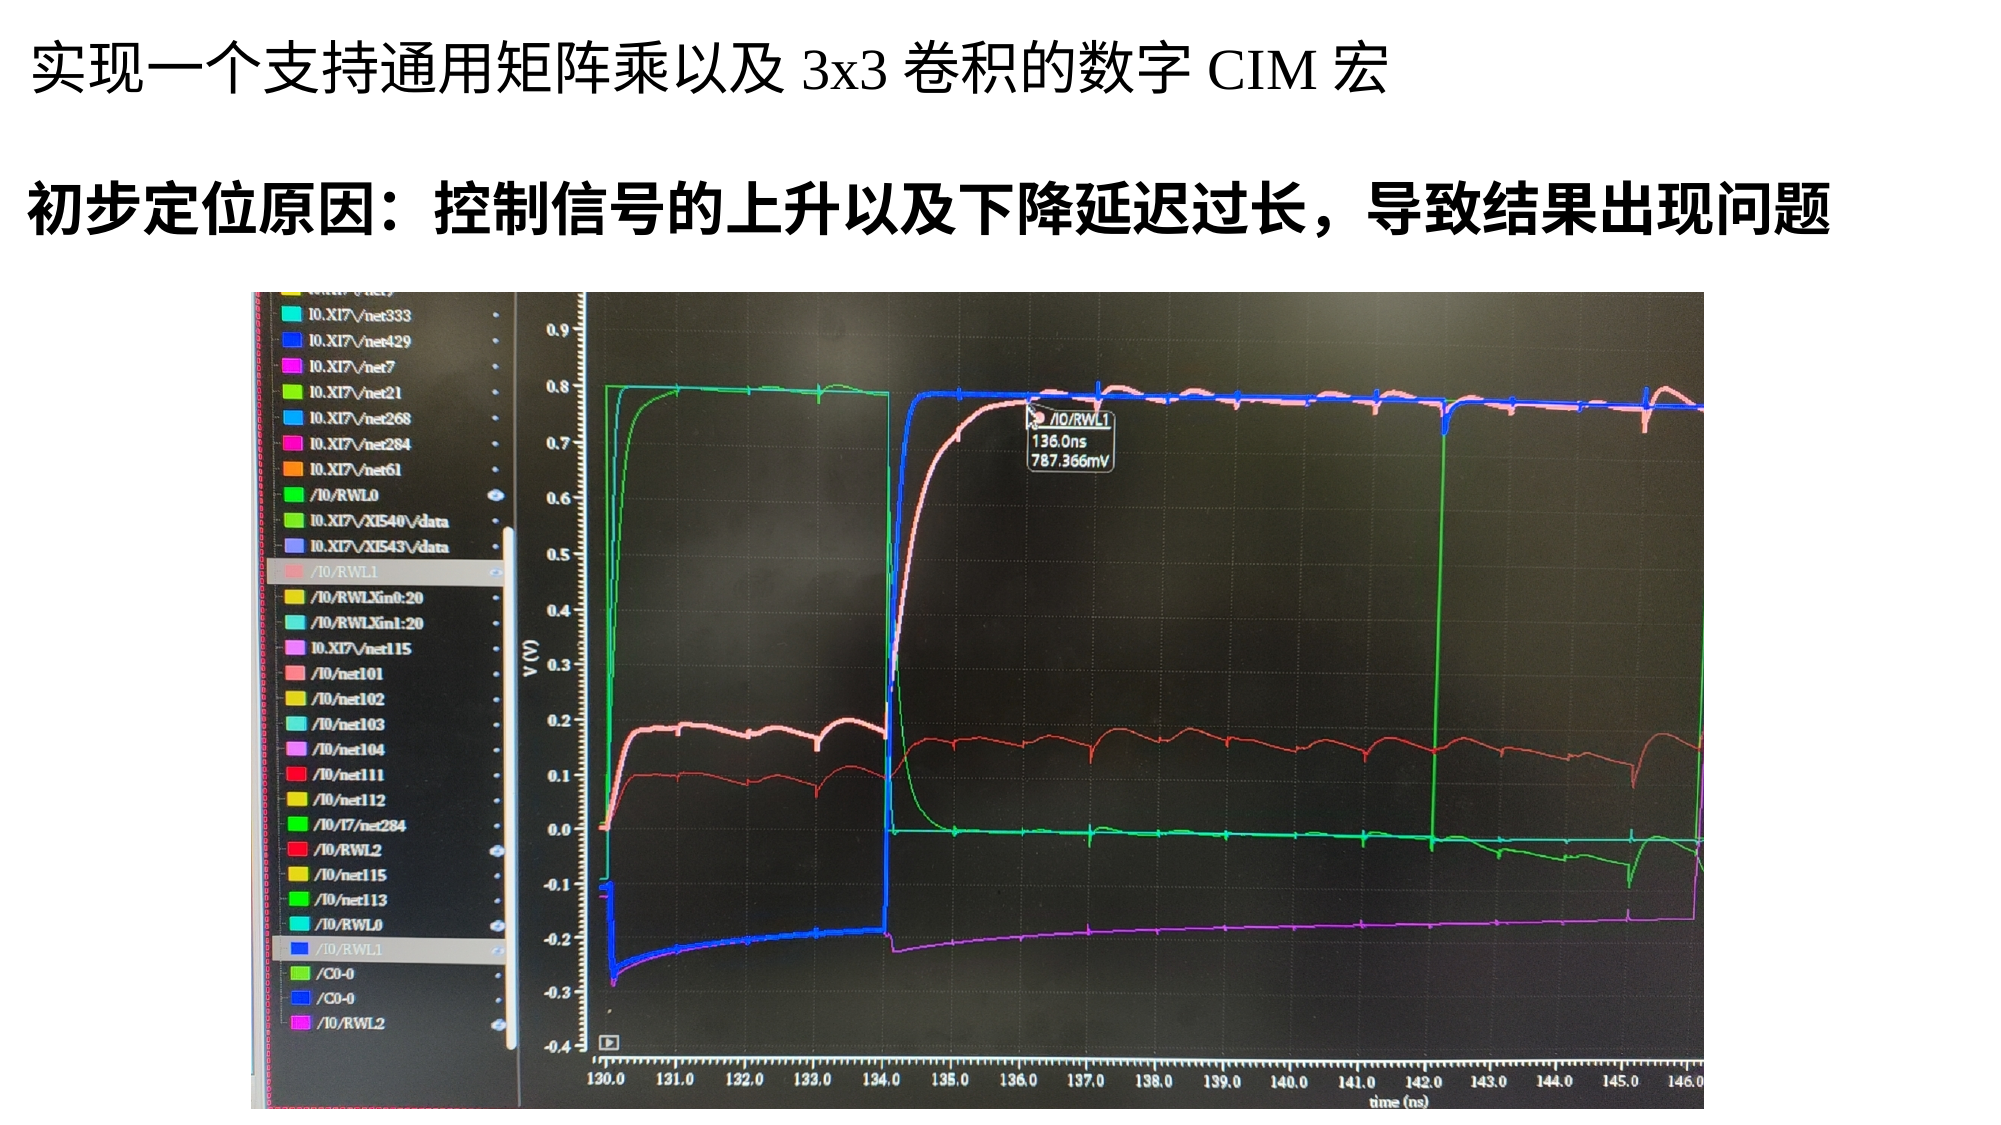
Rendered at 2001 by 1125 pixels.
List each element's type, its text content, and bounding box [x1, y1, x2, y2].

picture [251, 292, 1704, 1109]
text_box 实现一个支持通用矩阵乘以及3x3卷积的数字CIM宏 [14, 23, 1944, 109]
text_box 初步定位原因：控制信号的上升以及下降延迟过长，导致结果出现问题 [11, 164, 1944, 250]
